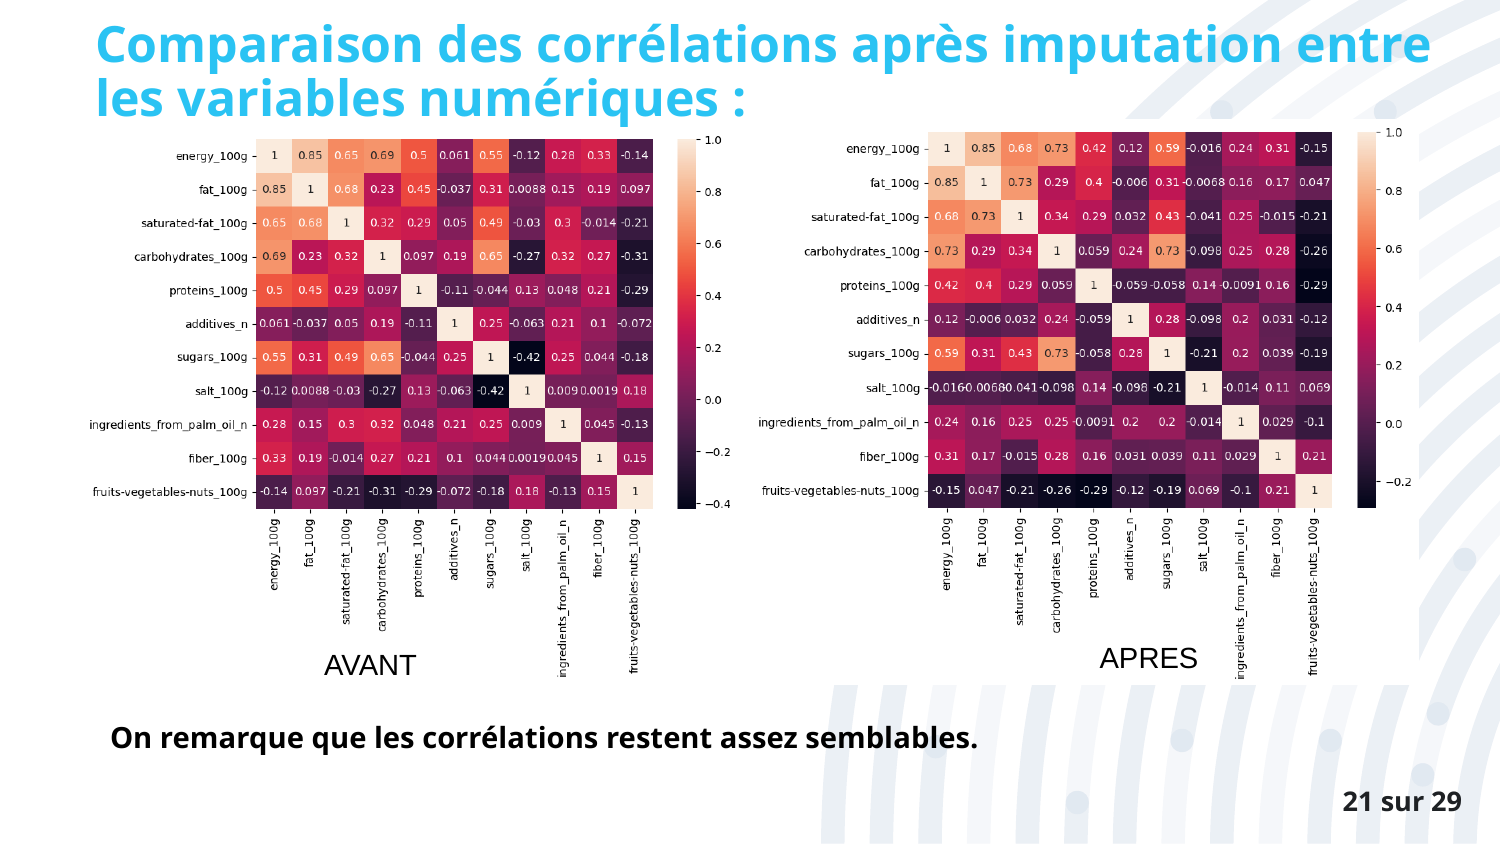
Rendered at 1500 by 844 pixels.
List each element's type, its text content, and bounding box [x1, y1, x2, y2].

text_box On remarque que les corrélations restent assez semblables. [95, 712, 1083, 797]
picture [749, 118, 1419, 685]
title Comparaison des corrélations après imputation entre les variables numériques : [95, 19, 1463, 128]
picture [81, 126, 738, 683]
text_box 21 sur 29 [1303, 770, 1463, 836]
